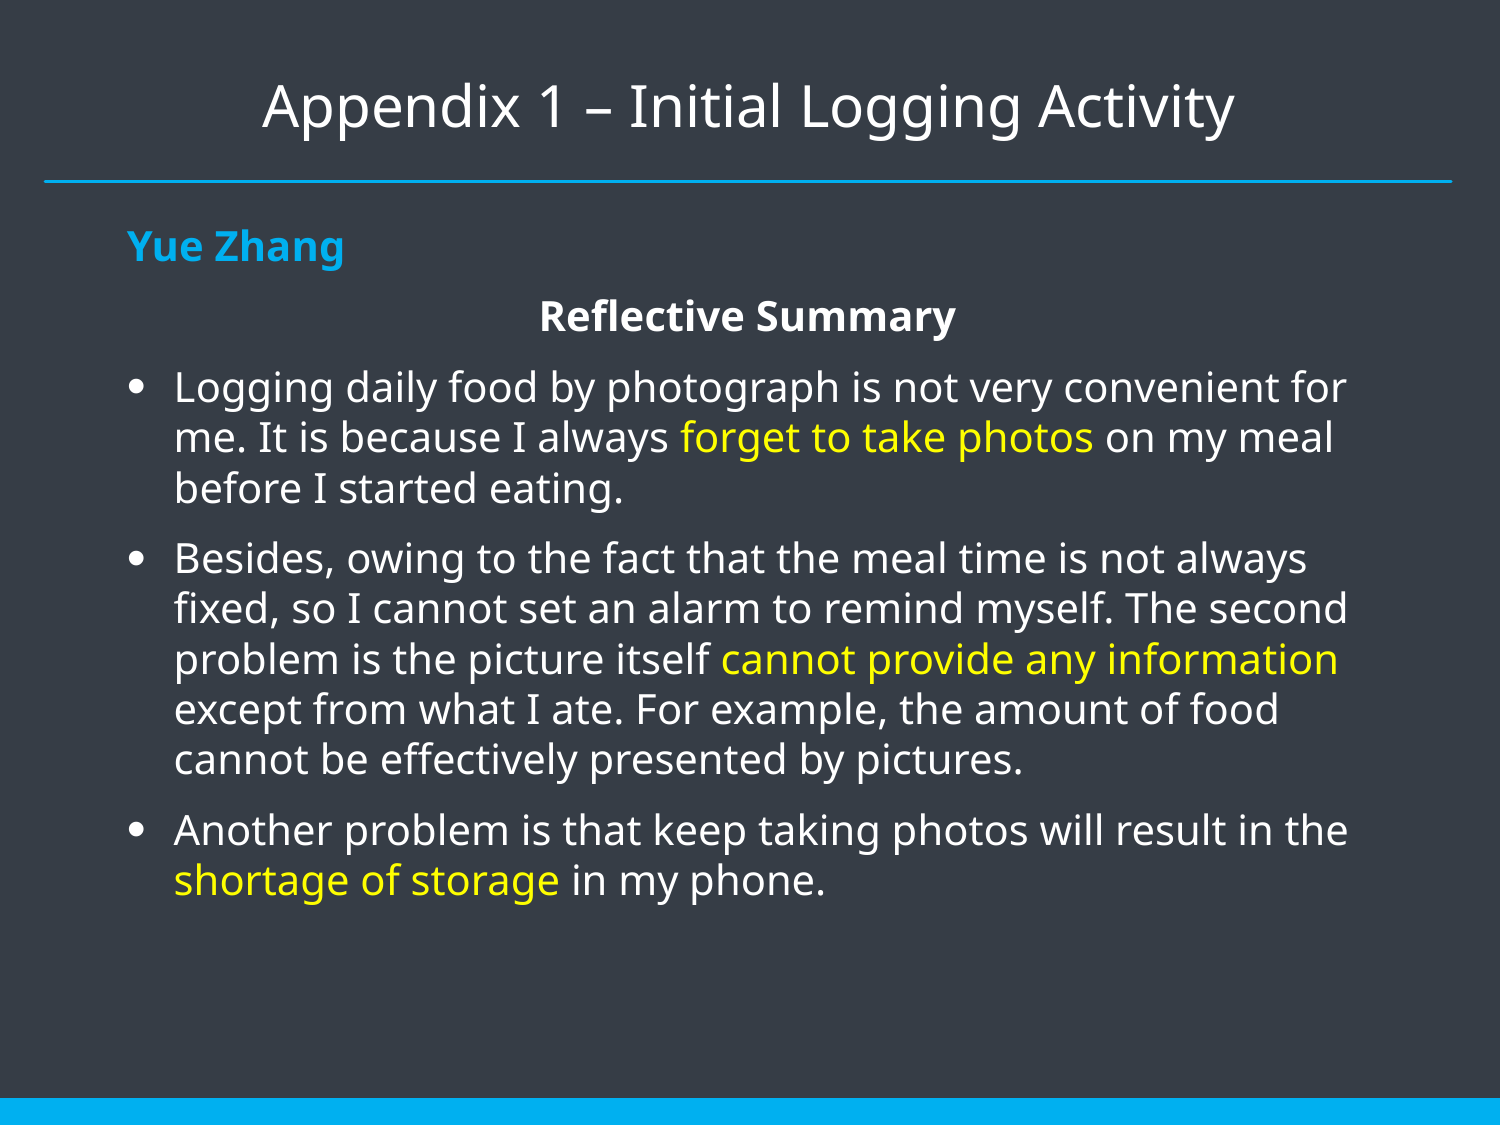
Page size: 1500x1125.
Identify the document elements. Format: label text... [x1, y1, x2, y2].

title Appendix 1 – Initial Logging Activity [67, 25, 1430, 180]
list Yue Zhang Reflective Summary Logging daily food by photograph is not very convenient for me. It is because I always forget to take photos on my meal before I started eating. Besides, owing to the fact that the meal time is not always fixed, so I cannot set an alarm to remind myself. The second problem is the picture itself cannot provide any information except from what I ate. For example, the amount of food cannot be effectively presented by pictures. Another problem is that keep taking photos will result in the shortage of storage in my phone. [111, 211, 1384, 1050]
text_box [0, 1098, 1500, 1125]
